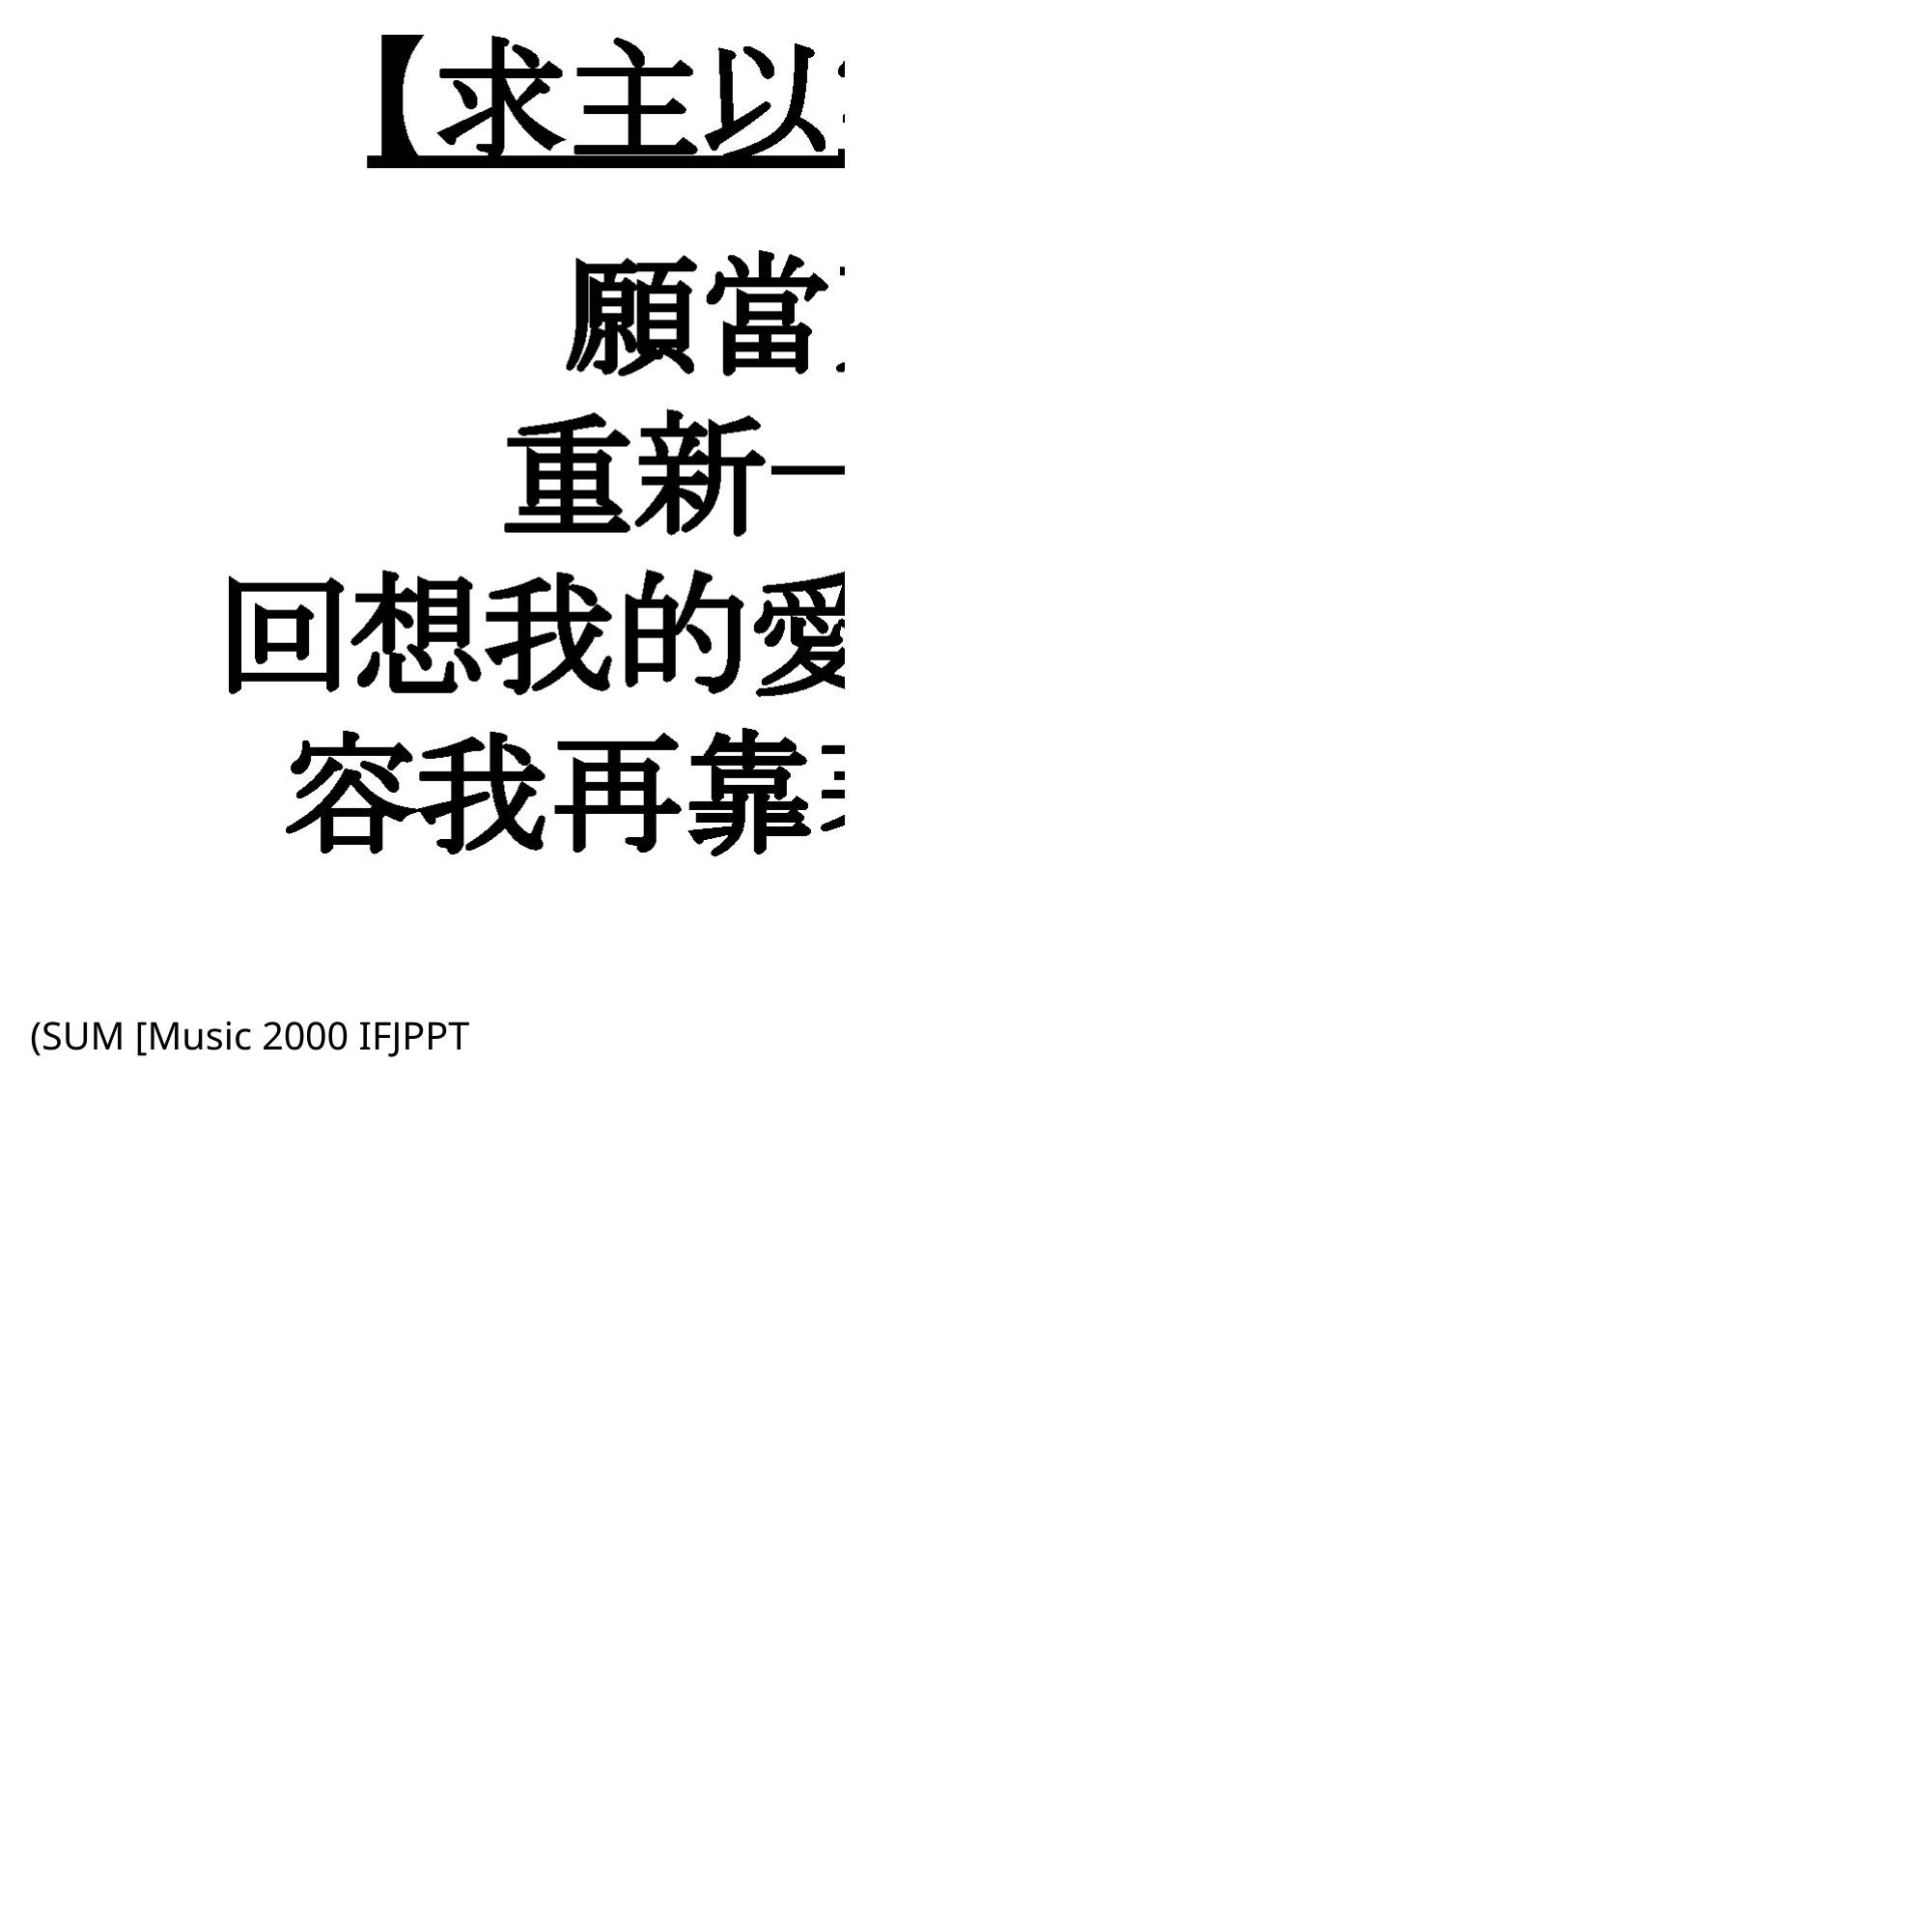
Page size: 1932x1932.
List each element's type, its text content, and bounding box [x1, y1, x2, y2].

text_box (SUM [Music 2000 IfJpPT [30, 1011, 466, 1055]
picture [229, 34, 846, 858]
